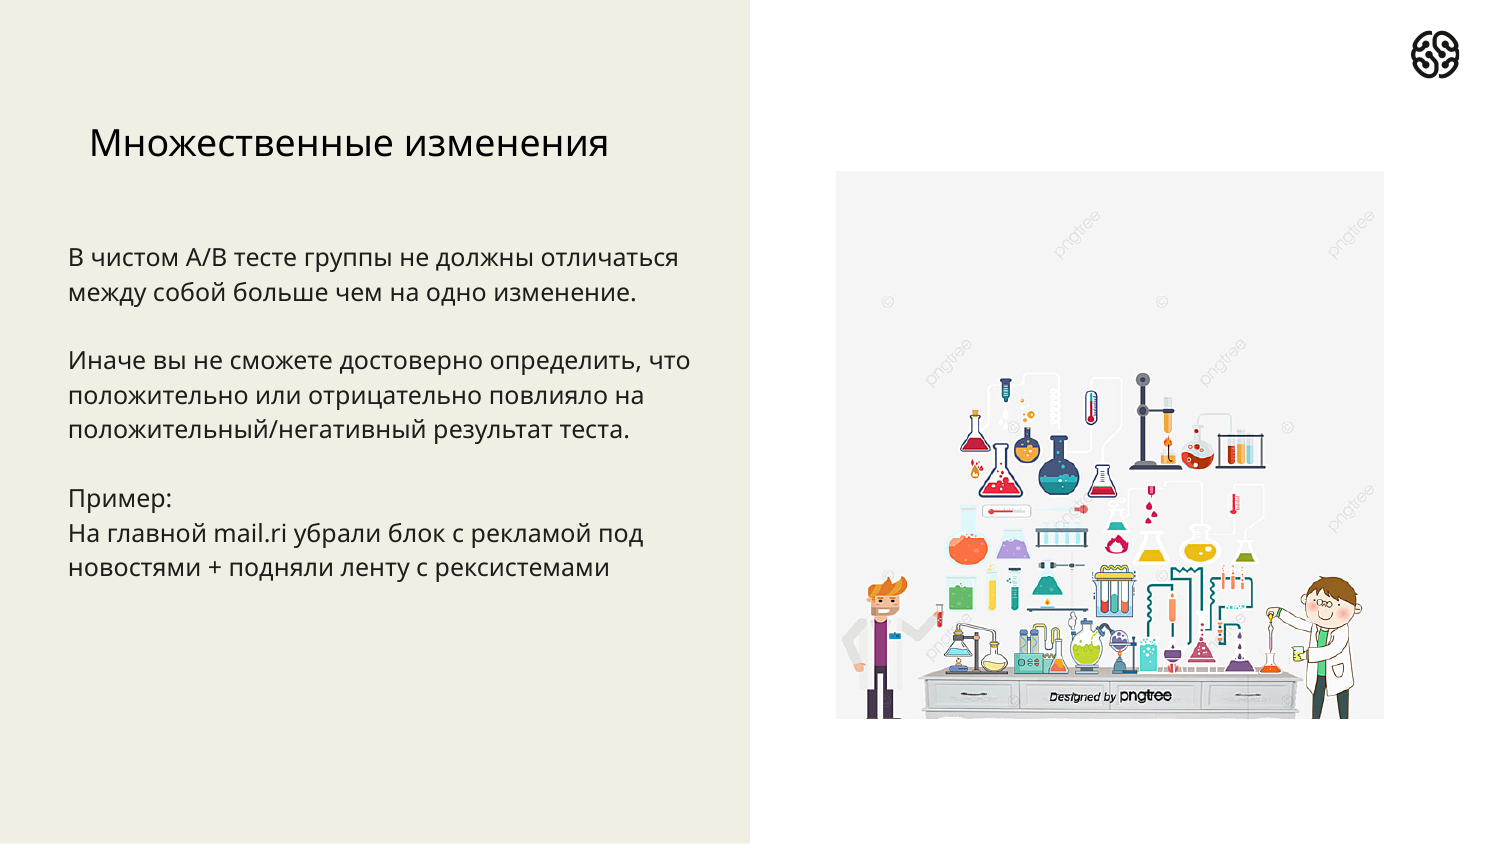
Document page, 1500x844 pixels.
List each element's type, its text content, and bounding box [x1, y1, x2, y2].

picture [1411, 30, 1460, 79]
text_box Множественные изменения [88, 118, 721, 193]
text_box В чистом A/B тесте группы не должны отличаться между собой больше чем на одно изменение. Иначе вы не сможете достоверно определить, что положительно или отрицательно повлияло на положительный/негативный результат теста. Пример: На главной mail.ri убрали блок с рекламой под новостями + подняли ленту с рексистемами [67, 236, 700, 720]
picture [836, 171, 1384, 719]
